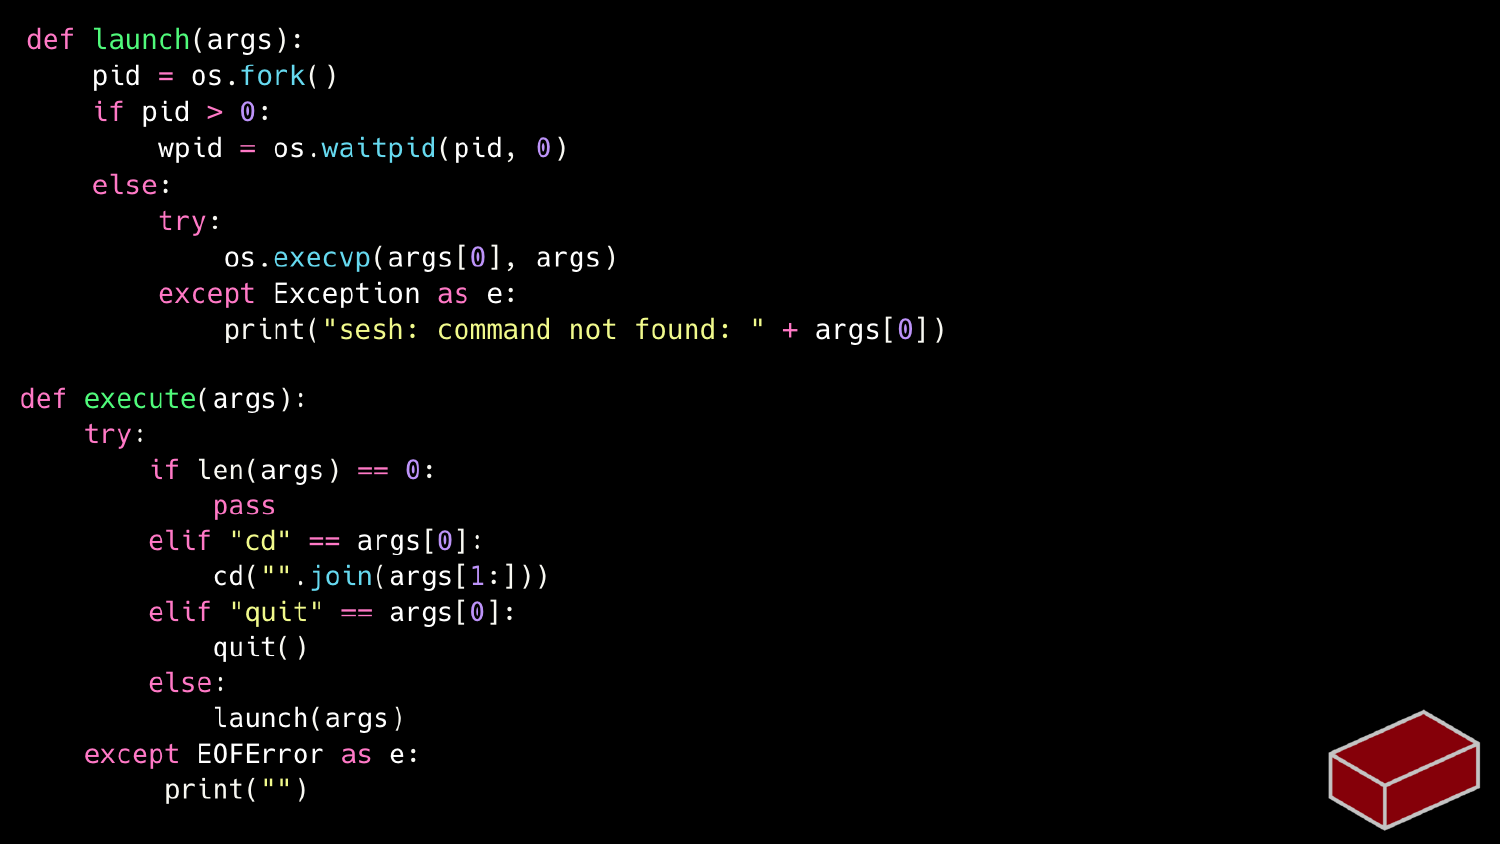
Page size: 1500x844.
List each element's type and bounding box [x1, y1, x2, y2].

picture [12, 17, 947, 823]
picture [1322, 704, 1489, 837]
